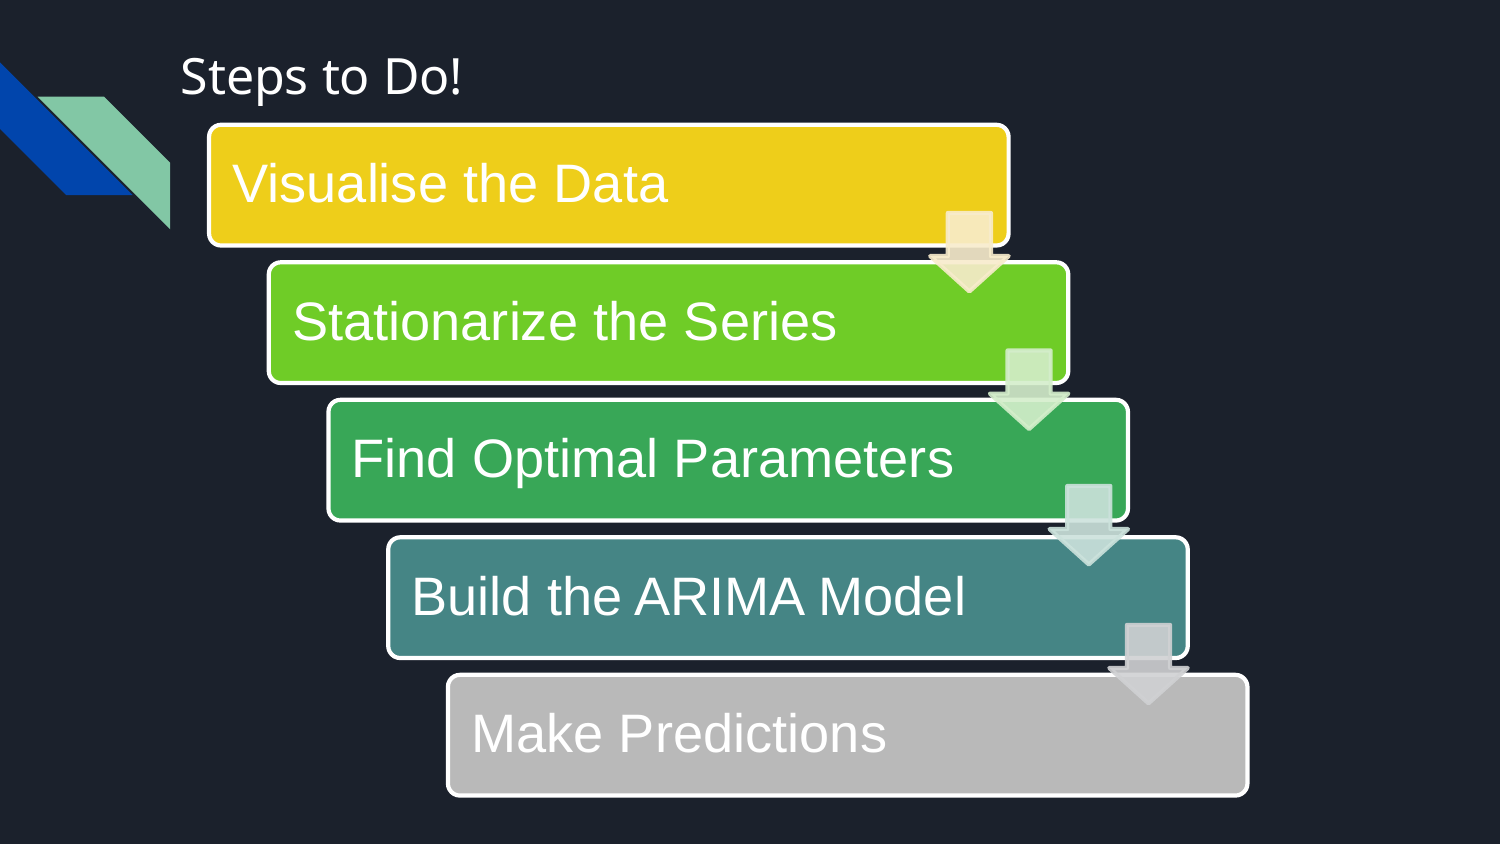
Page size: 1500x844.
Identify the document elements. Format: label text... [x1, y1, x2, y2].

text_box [208, 124, 1248, 796]
title Steps to Do! [165, 0, 1107, 125]
